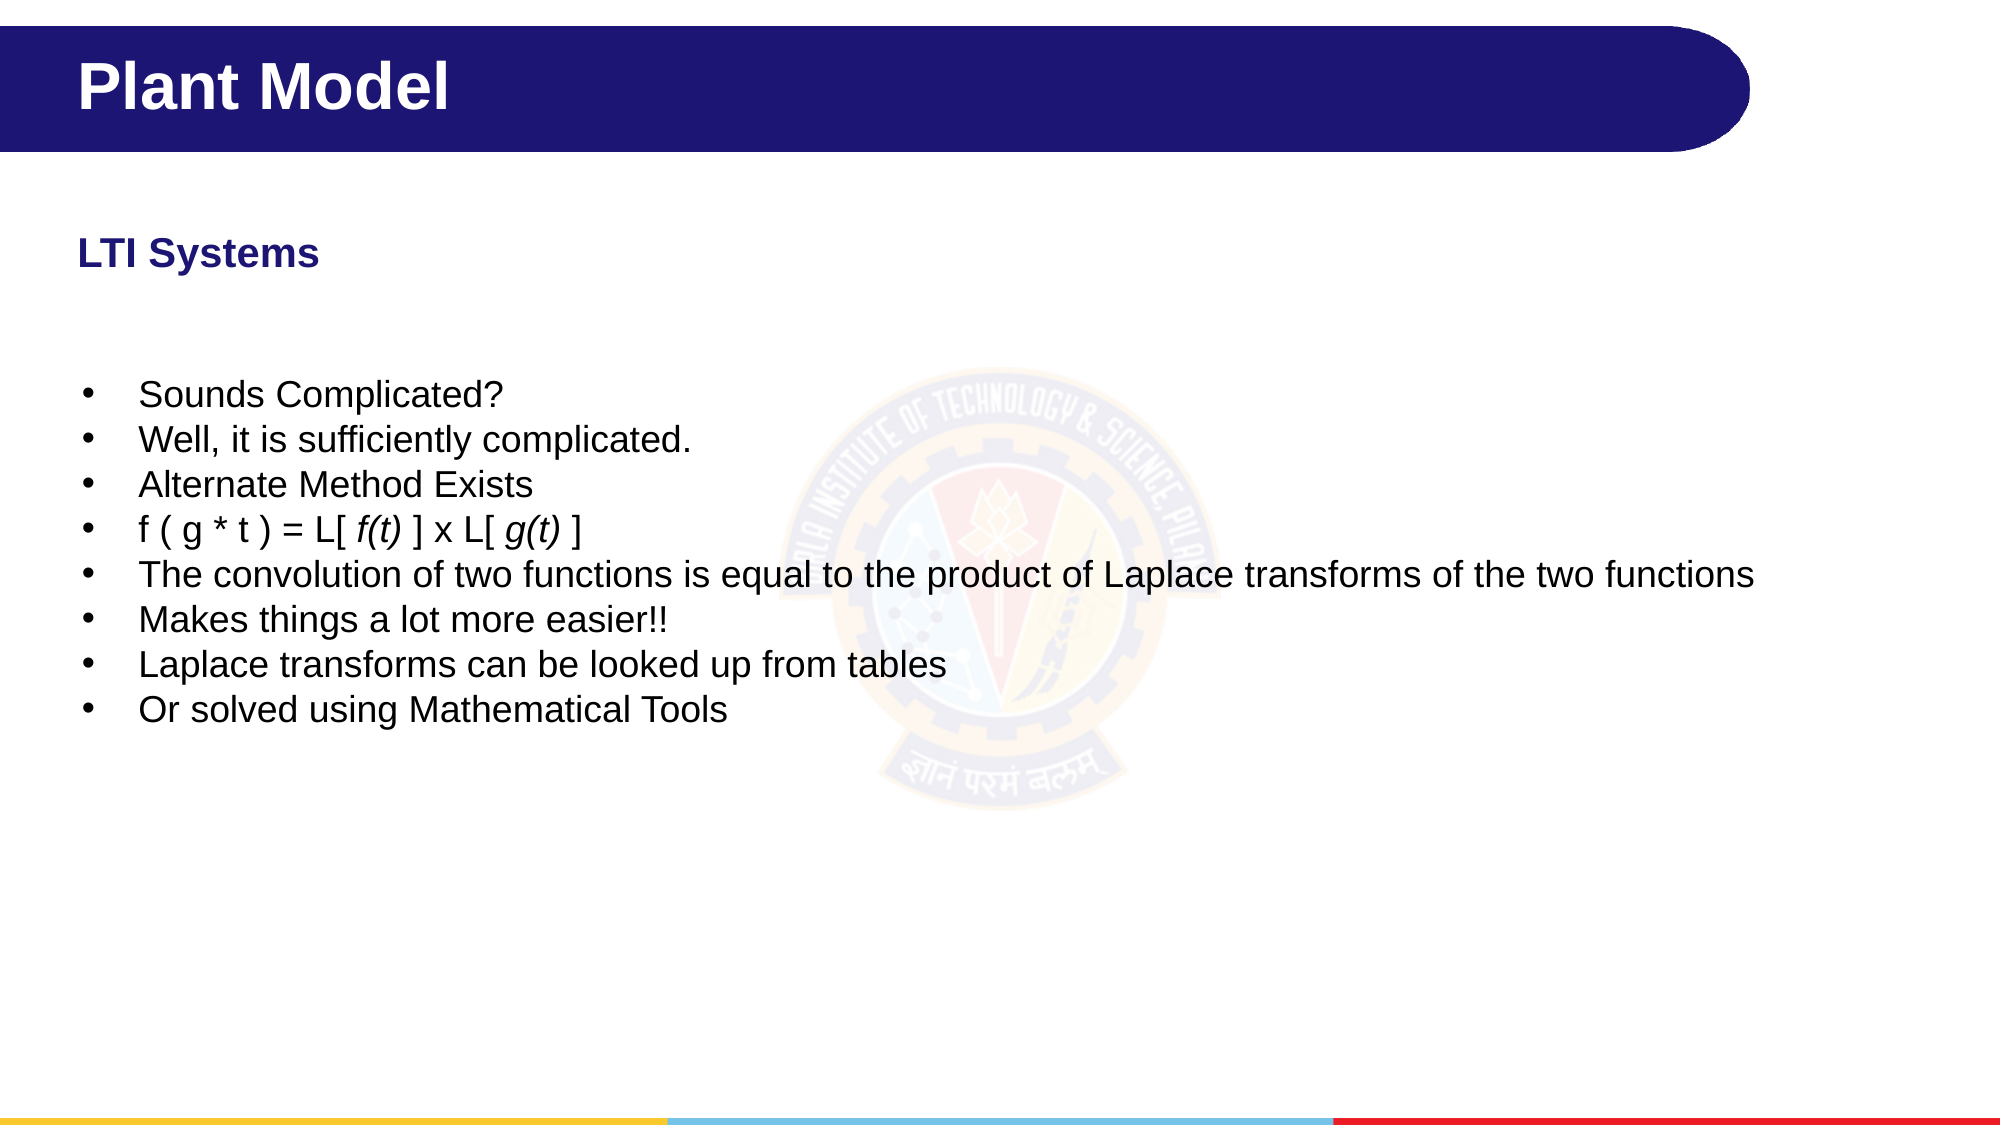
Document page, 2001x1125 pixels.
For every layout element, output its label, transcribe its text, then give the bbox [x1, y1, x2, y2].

list LTI Systems [62, 224, 913, 290]
title Plant Model [62, 25, 1592, 151]
picture [0, 1118, 2000, 1125]
picture [0, 26, 1750, 152]
text_box Sounds Complicated? Well, it is sufficiently complicated. Alternate Method Exists f ( g * t ) = L[ f(t) ] x L[ g(t) ] The convolution of two functions is equal to the product of Laplace transforms of the two functions Makes things a lot more easier!! Laplace transforms can be looked up from tables Or solved using Mathematical Tools [67, 362, 1793, 738]
